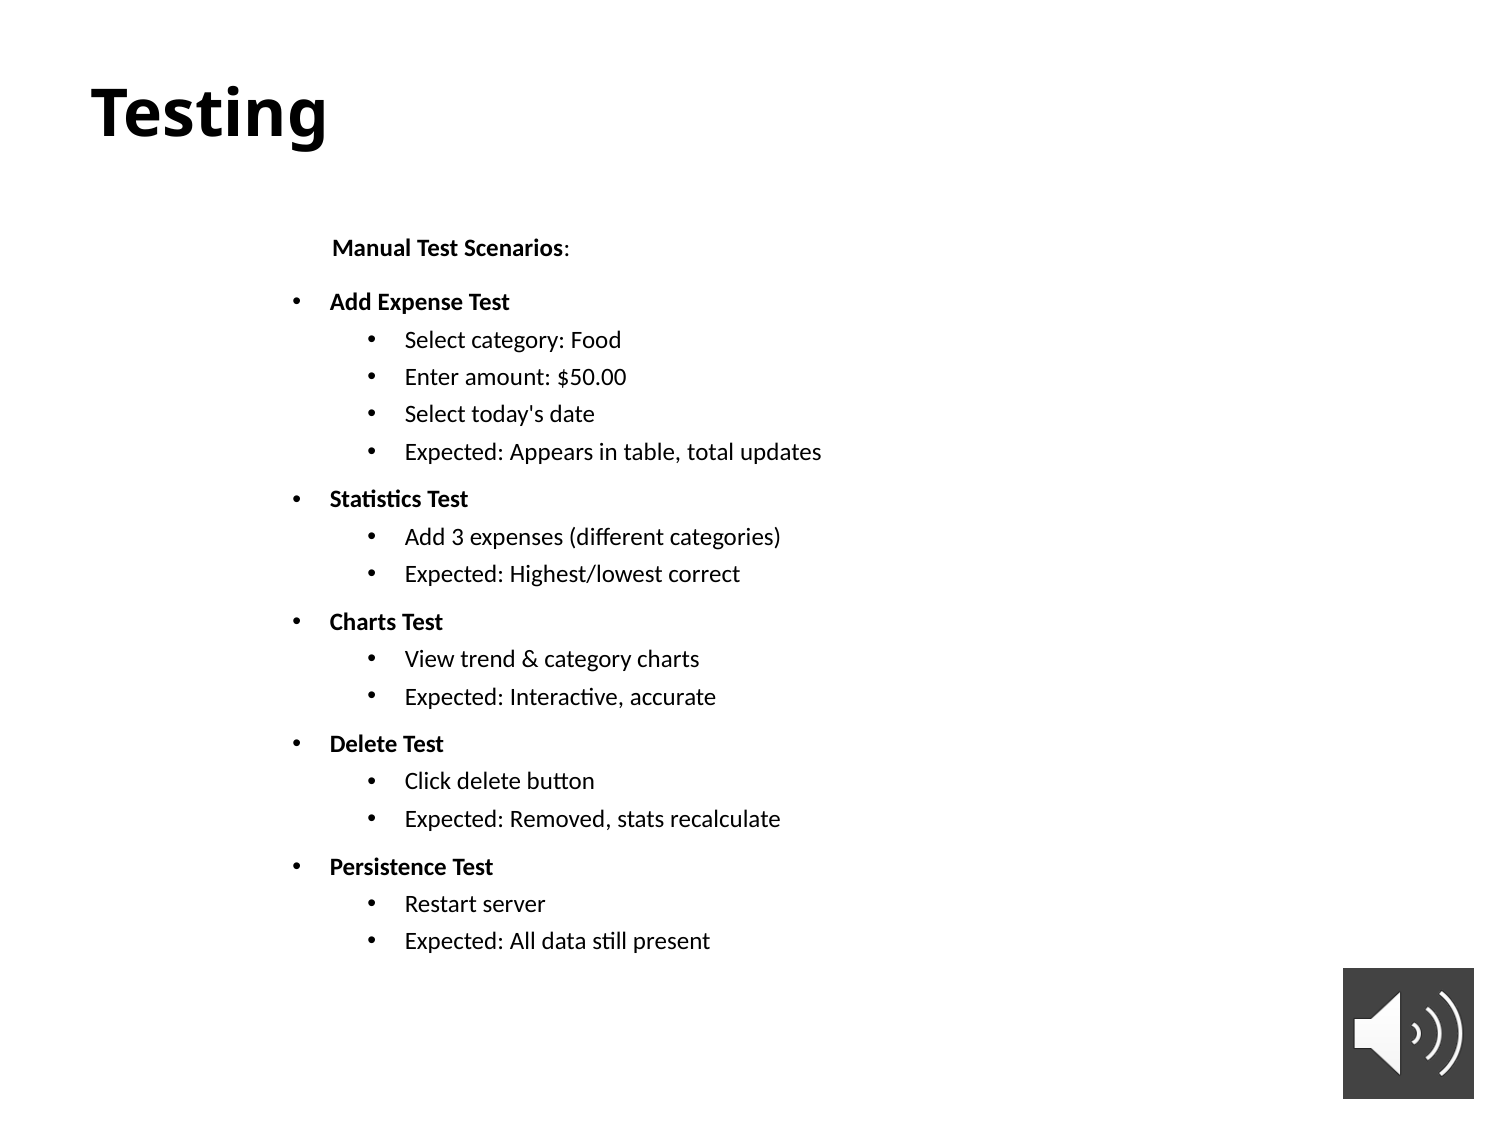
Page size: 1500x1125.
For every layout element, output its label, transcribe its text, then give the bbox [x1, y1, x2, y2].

list Manual Test Scenarios: Add Expense Test Select category: Food Enter amount: $50.00 Select today's date Expected: Appears in table, total updates Statistics Test Add 3 expenses (different categories) Expected: Highest/lowest correct Charts Test View trend & category charts Expected: Interactive, accurate Delete Test Click delete button Expected: Removed, stats recalculate Persistence Test Restart server Expected: All data still present [277, 198, 1500, 1007]
title Testing [75, 72, 1425, 238]
picture [1341, 966, 1475, 1100]
